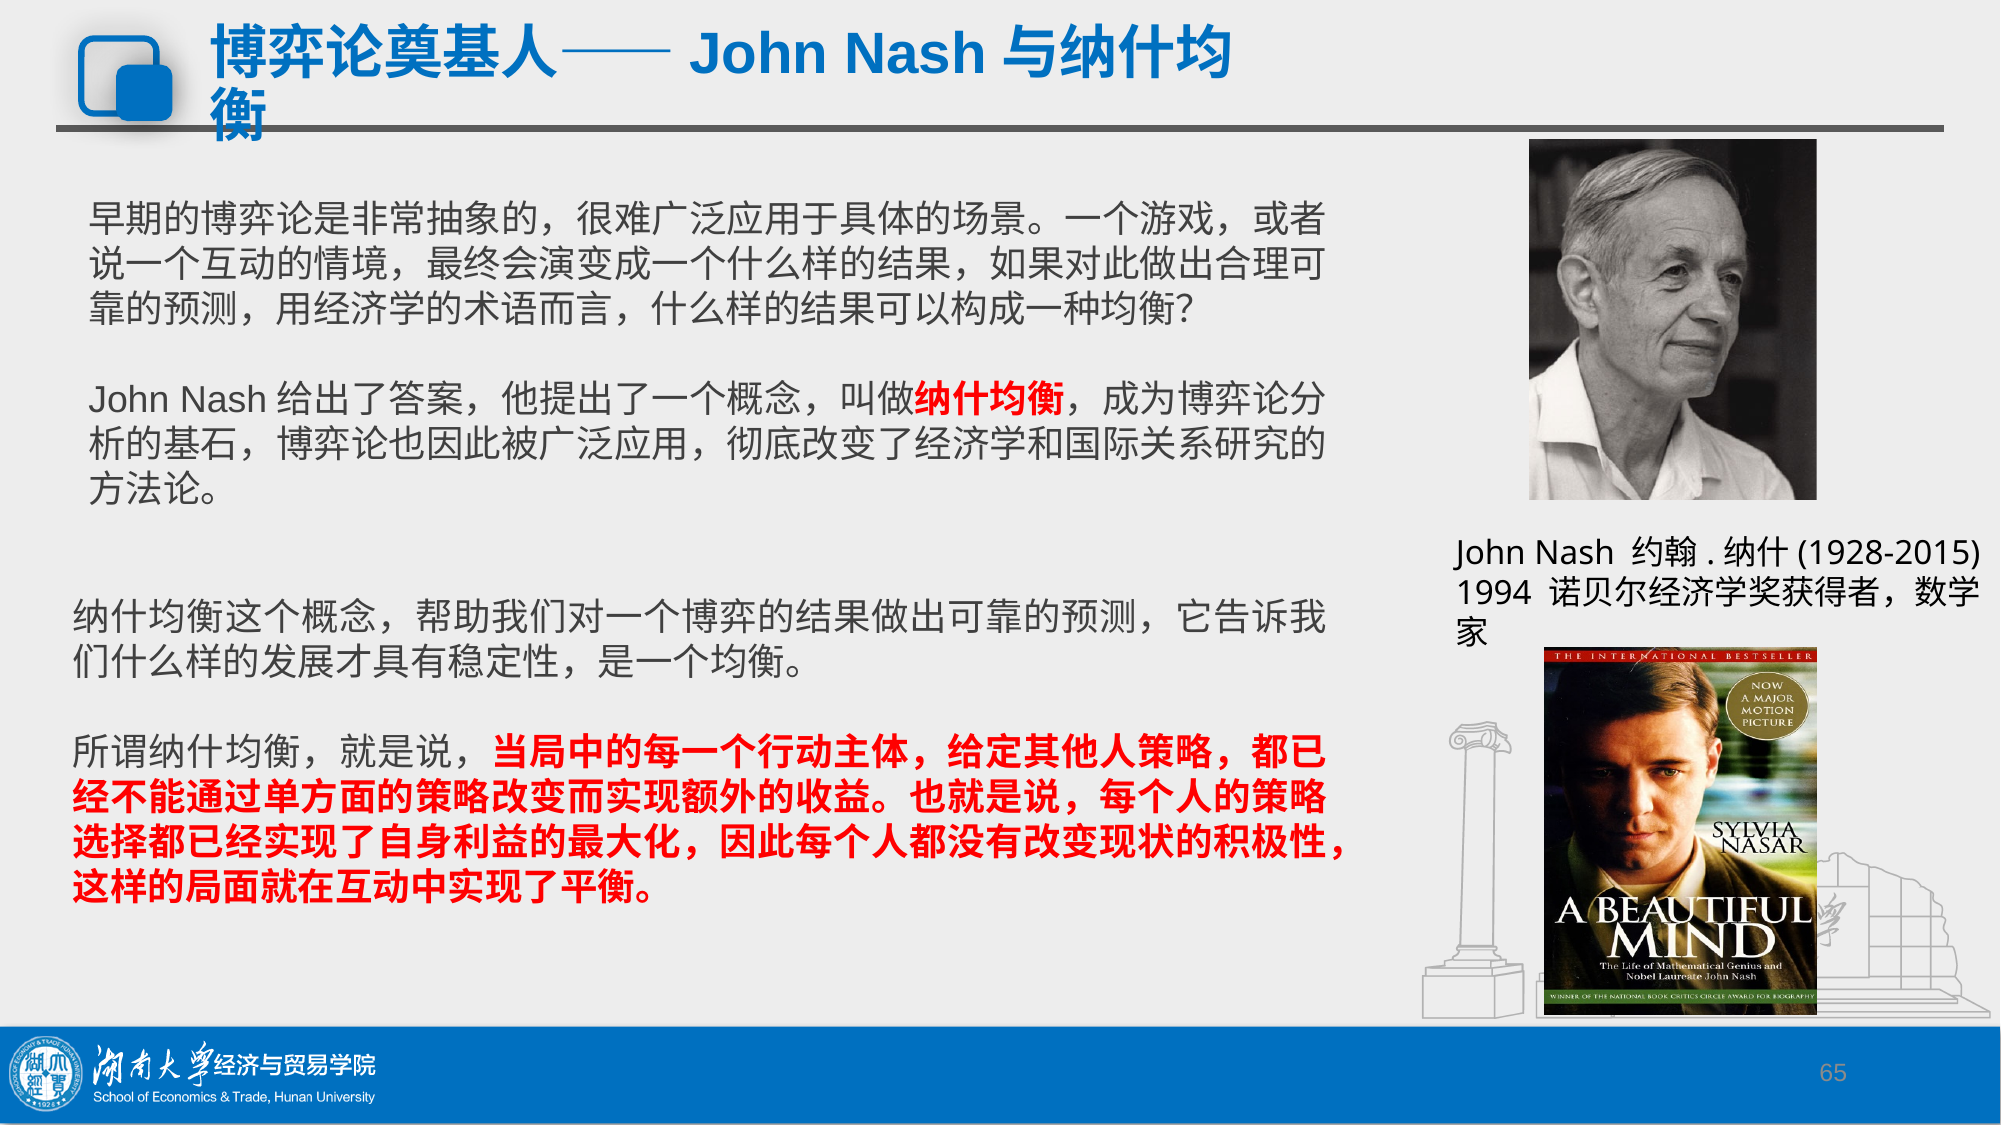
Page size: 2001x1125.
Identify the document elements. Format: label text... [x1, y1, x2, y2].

slide_number 65 [1412, 1042, 1863, 1103]
text_box 早期的博弈论是非常抽象的，很难广泛应用于具体的场景。一个游戏，或者说一个互动的情境，最终会演变成一个什么样的结果，如果对此做出合理可靠的预测，用经济学的术语而言，什么样的结果可以构成一种均衡？ John Nash给出了答案，他提出了一个概念，叫做纳什均衡，成为博弈论分析的基石，博弈论也因此被广泛应用，彻底改变了经济学和国际关系研究的方法论。 [73, 187, 1342, 518]
text_box John Nash 约翰.纳什(1928-2015) 1994 诺贝尔经济学奖获得者，数学家 [1441, 523, 2000, 659]
text_box 纳什均衡这个概念，帮助我们对一个博弈的结果做出可靠的预测，它告诉我们什么样的发展才具有稳定性，是一个均衡。 所谓纳什均衡，就是说，当局中的每一个行动主体，给定其他人策略，都已经不能通过单方面的策略改变而实现额外的收益。也就是说，每个人的策略选择都已经实现了自身利益的最大化，因此每个人都没有改变现状的积极性，这样的局面就在互动中实现了平衡。 [58, 585, 1342, 916]
picture [7, 1035, 383, 1114]
picture [1544, 647, 1817, 1015]
title 博弈论奠基人——John Nash与纳什均衡 [194, 48, 1290, 124]
picture [1529, 139, 1817, 500]
